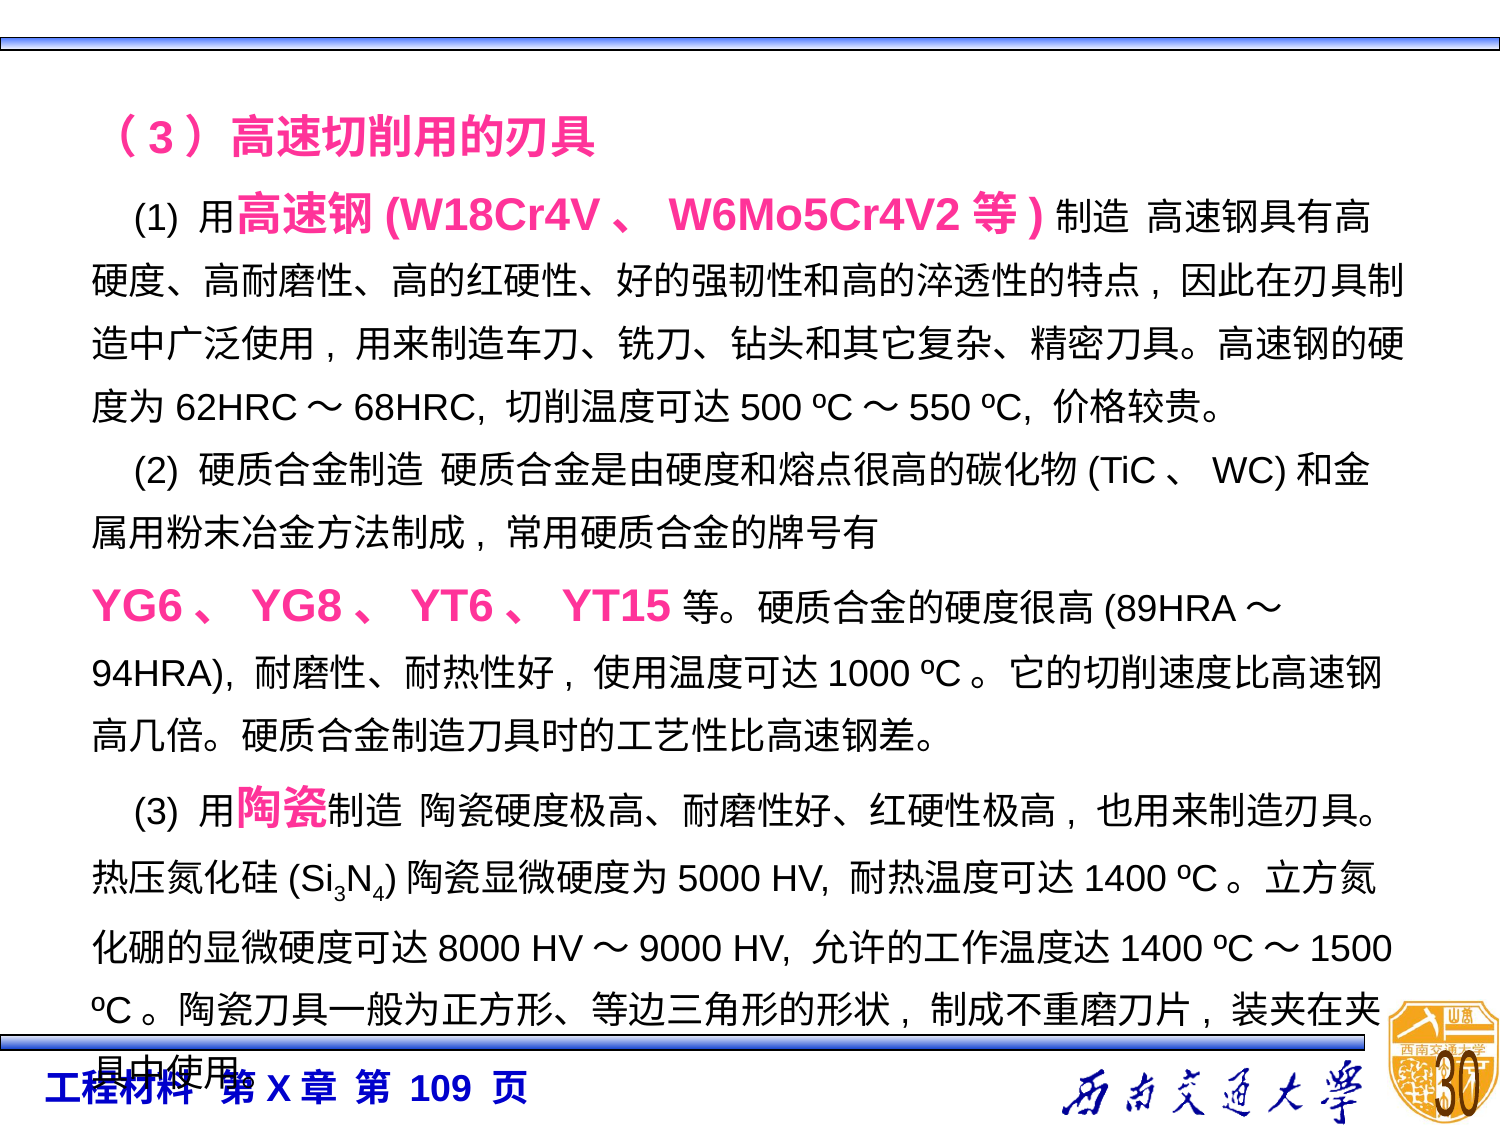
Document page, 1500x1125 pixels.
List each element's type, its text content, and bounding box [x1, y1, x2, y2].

picture [1062, 1102, 1363, 1125]
text_box （3）高速切削用的刃具 (1) 用高速钢(W18Cr4V、W6Mo5Cr4V2等)制造 高速钢具有高硬度、高耐磨性、高的红硬性、好的强韧性和高的淬透性的特点, 因此在刃具制造中广泛使用, 用来制造车刀、铣刀、钻头和其它复杂、精密刀具。高速钢的硬度为62HRC～68HRC, 切削温度可达500 ºC～550 ºC, 价格较贵。 (2) 硬质合金制造 硬质合金是由硬度和熔点很高的碳化物(TiC、WC)和金属用粉末冶金方法制成, 常用硬质合金的牌号有YG6、YG8、YT6、YT15等。硬质合金的硬度很高(89HRA～94HRA), 耐磨性、耐热性好, 使用温度可达1000 ºC。它的切削速度比高速钢高几倍。硬质合金制造刀具时的工艺性比高速钢差。 (3) 用陶瓷制造 陶瓷硬度极高、耐磨性好、红硬性极高, 也用来制造刃具。热压氮化硅(Si3N4)陶瓷显微硬度为5000 HV, 耐热温度可达1400 ºC。立方氮化硼的显微硬度可达8000 HV～9000 HV, 允许的工作温度达1400 ºC～1500 ºC。陶瓷刀具一般为正方形、等边三角形的形状, 制成不重磨刀片, 装夹在夹具中使用。 [76, 78, 1424, 1102]
picture [1387, 999, 1500, 1125]
